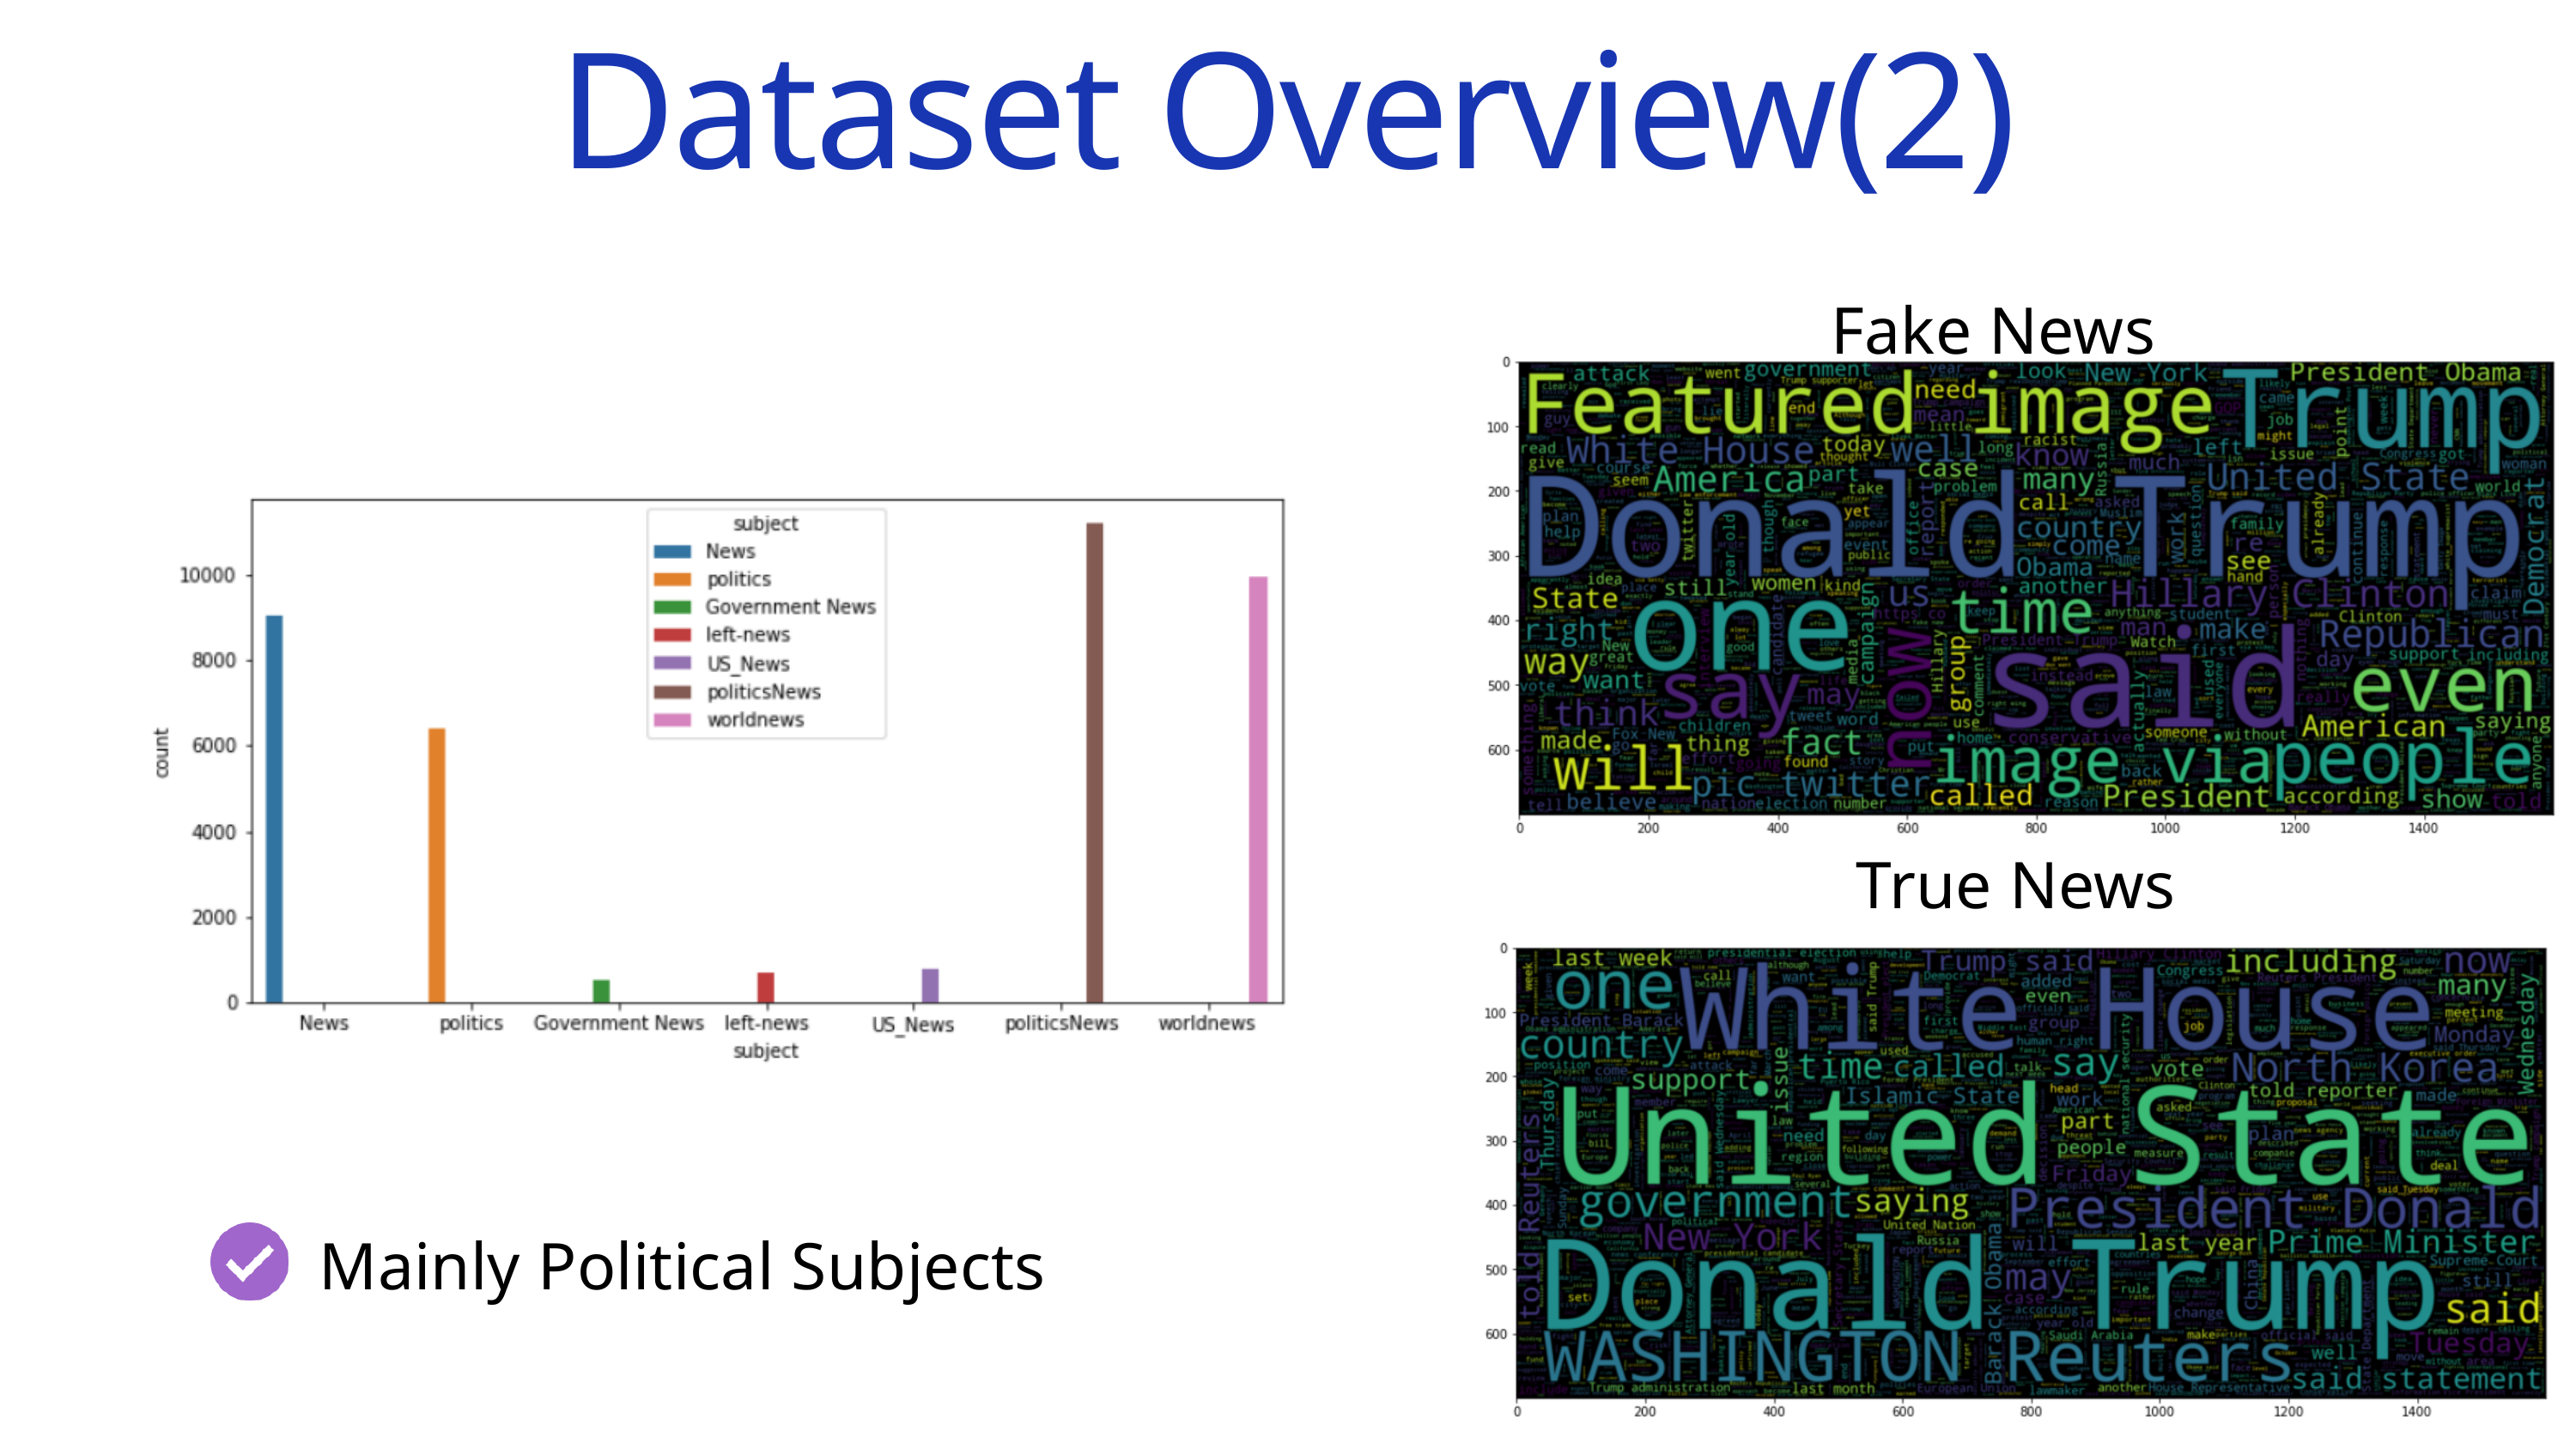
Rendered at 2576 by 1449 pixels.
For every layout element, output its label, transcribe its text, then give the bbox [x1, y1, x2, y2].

text_box Dataset Overview(2) [0, 0, 2576, 202]
picture [1437, 919, 2576, 1433]
text_box Mainly Political Subjects [319, 1212, 1050, 1303]
picture [82, 480, 1329, 1075]
text_box Fake News [1831, 276, 2302, 336]
picture [210, 1222, 289, 1301]
text_box True News [1856, 850, 2328, 918]
picture [1472, 337, 2576, 843]
